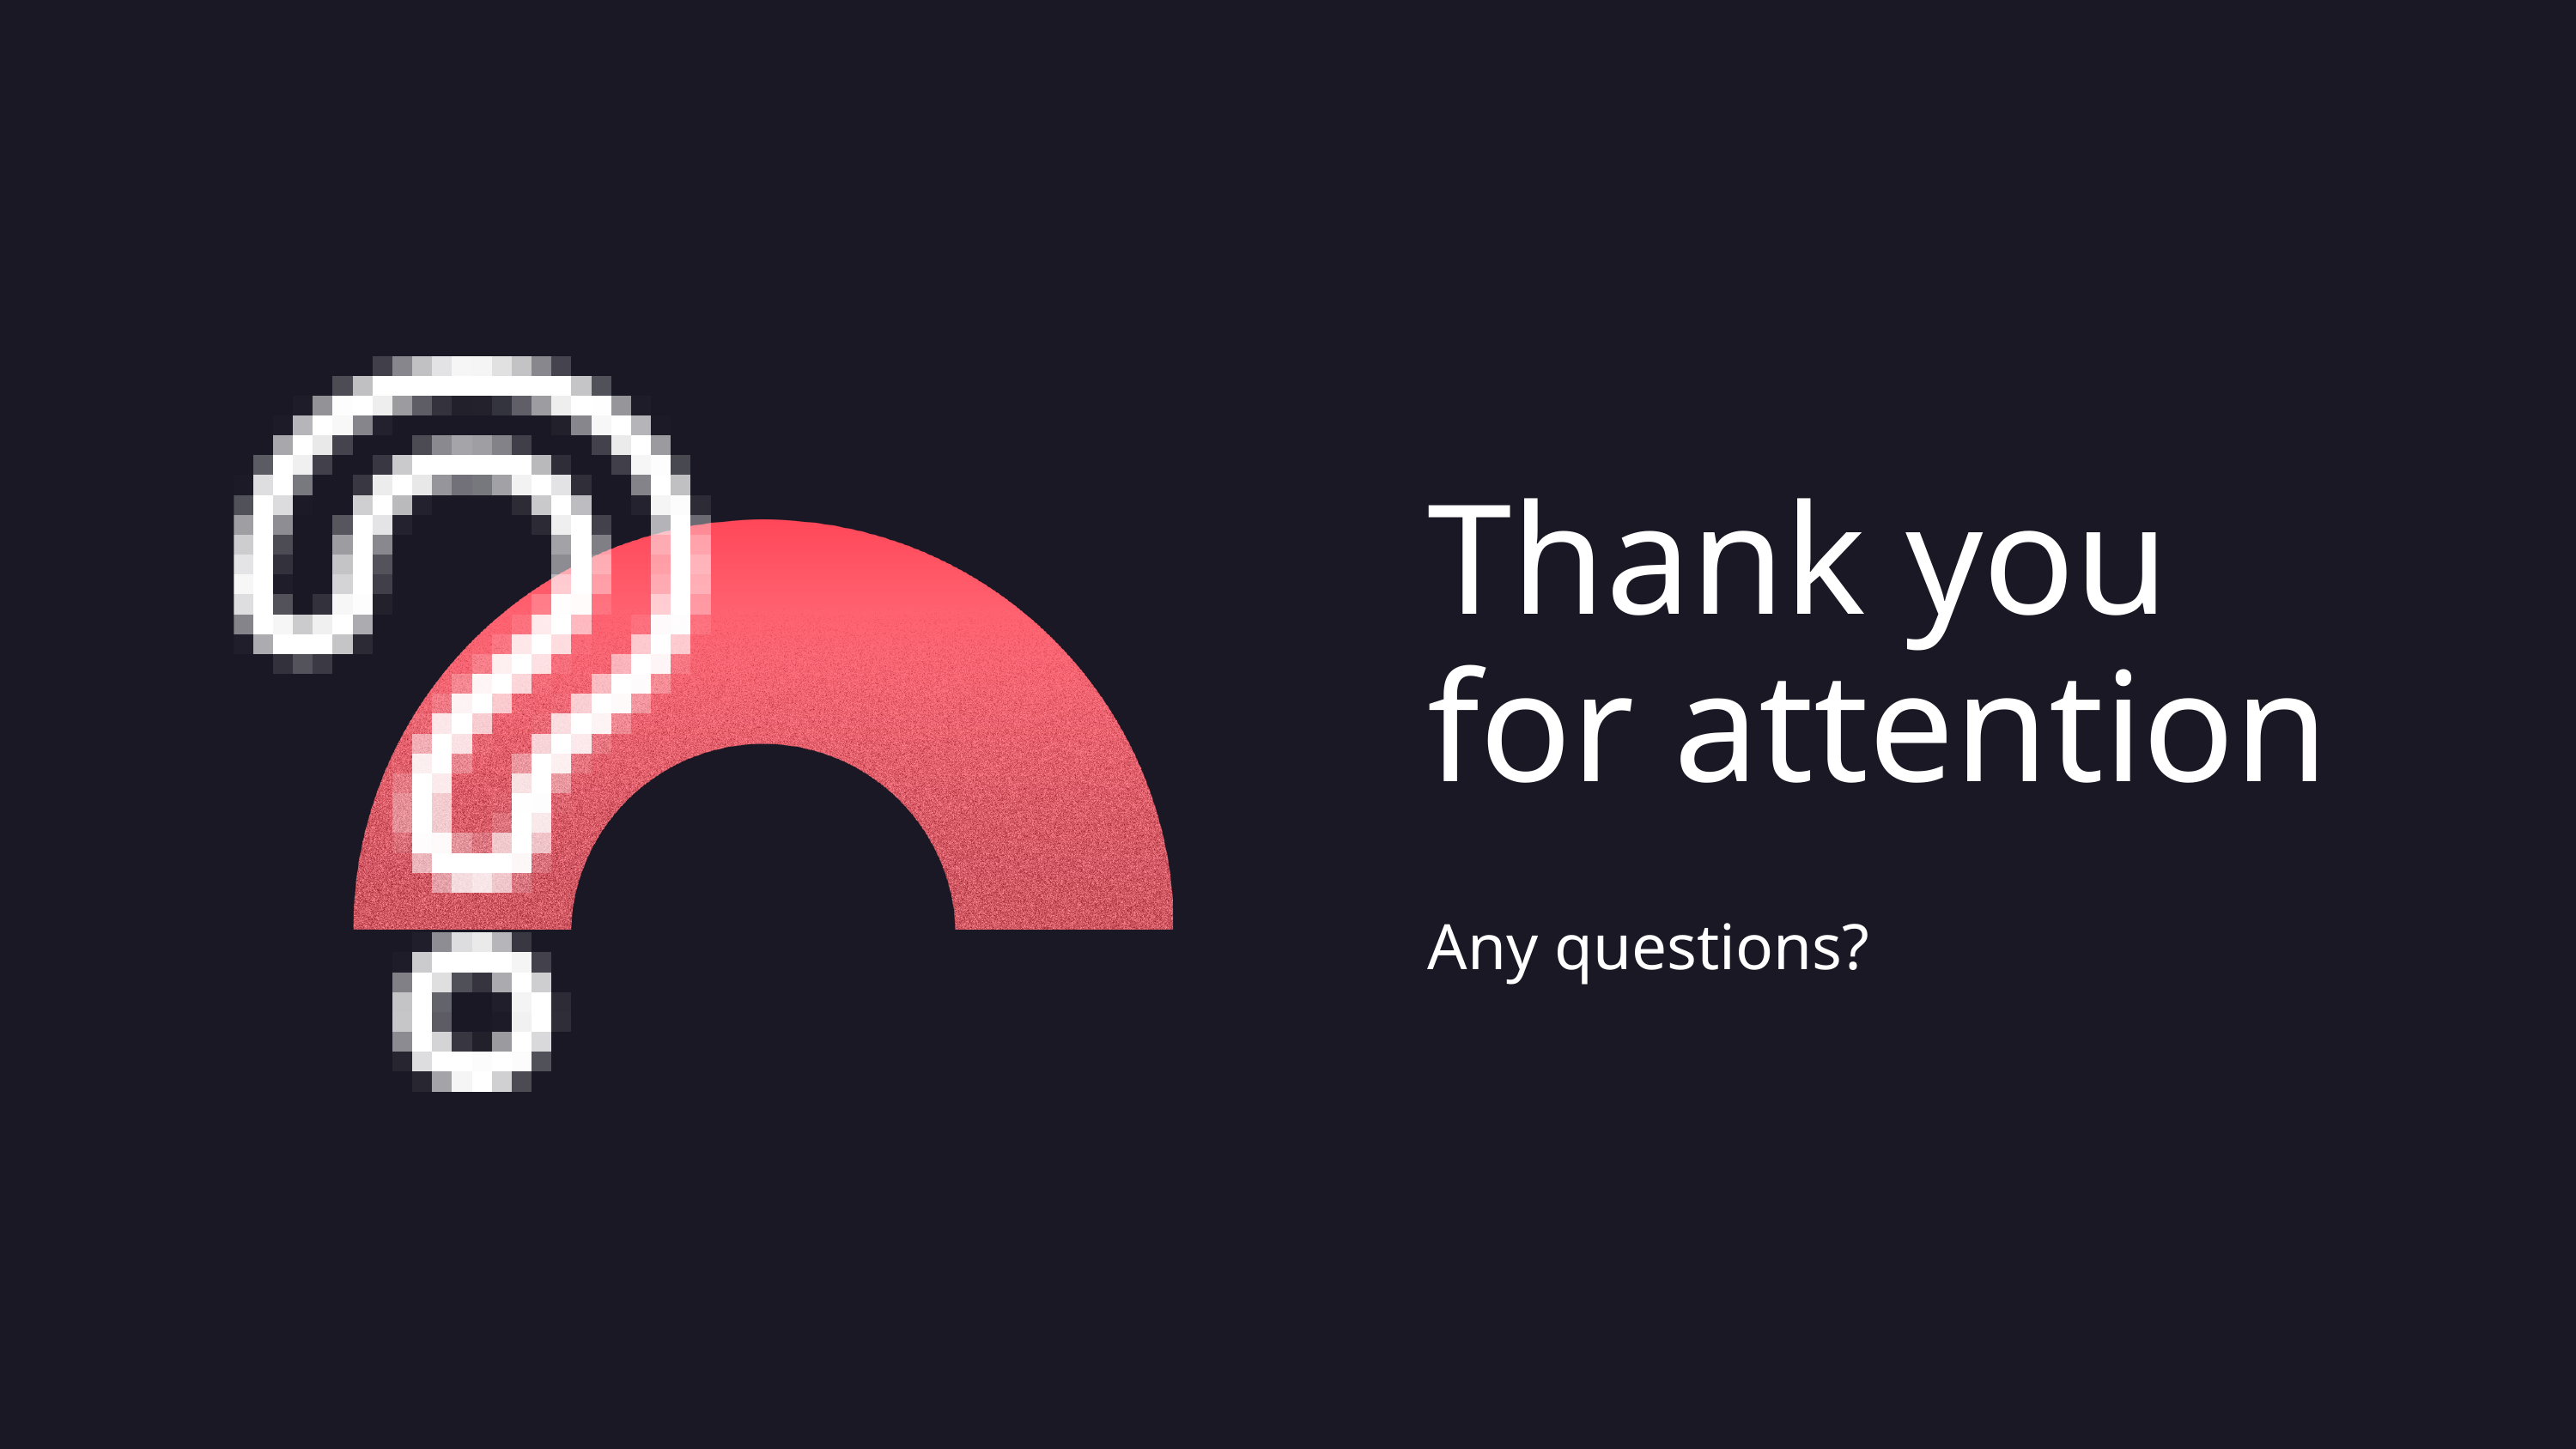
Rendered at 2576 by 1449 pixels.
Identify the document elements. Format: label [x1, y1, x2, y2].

text_box [1427, 469, 2347, 979]
text_box [711, 519, 1174, 930]
text_box [234, 356, 711, 1092]
